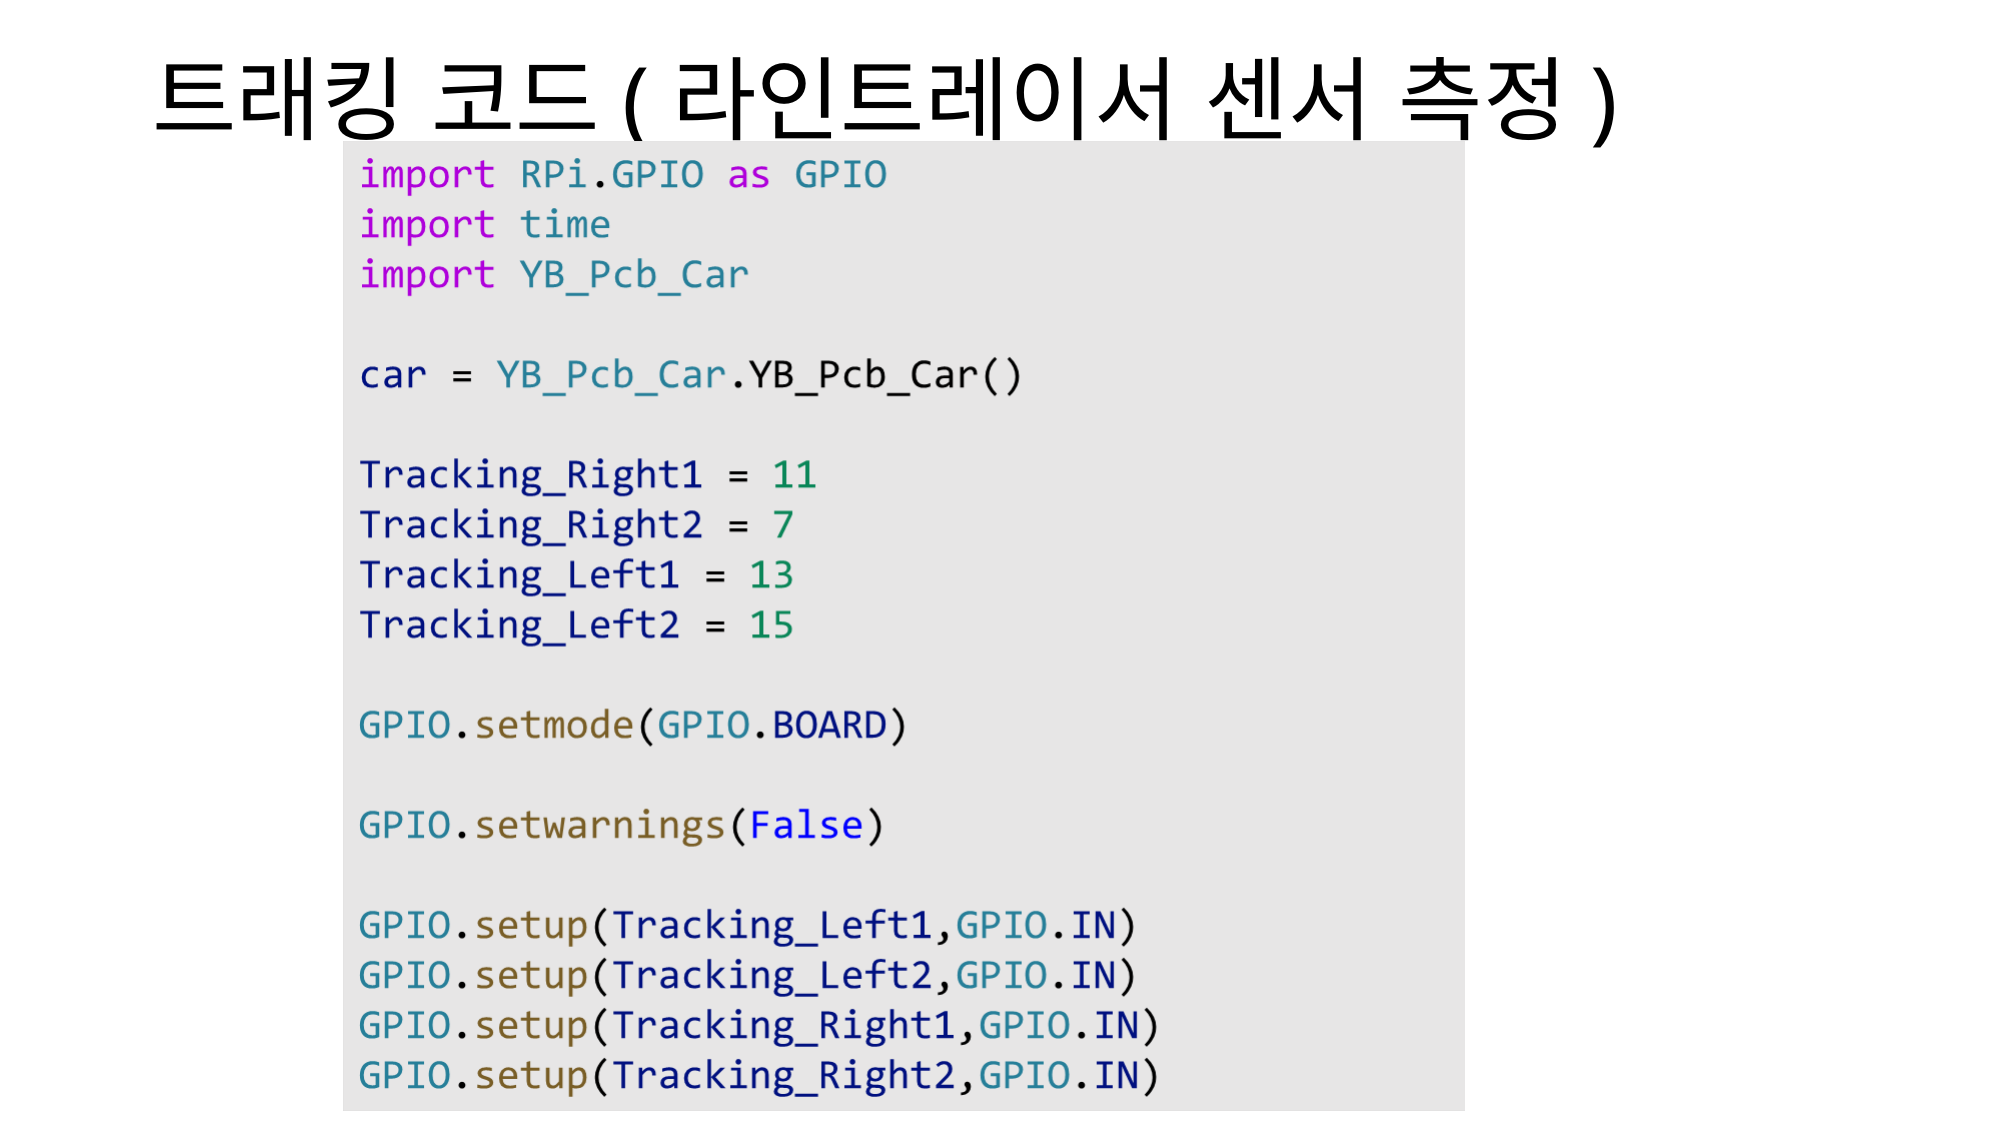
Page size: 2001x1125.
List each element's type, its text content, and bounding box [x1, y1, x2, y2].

picture [333, 135, 1466, 1125]
title 트래킹 코드(라인트레이서 센서 측정) [137, 35, 1863, 172]
